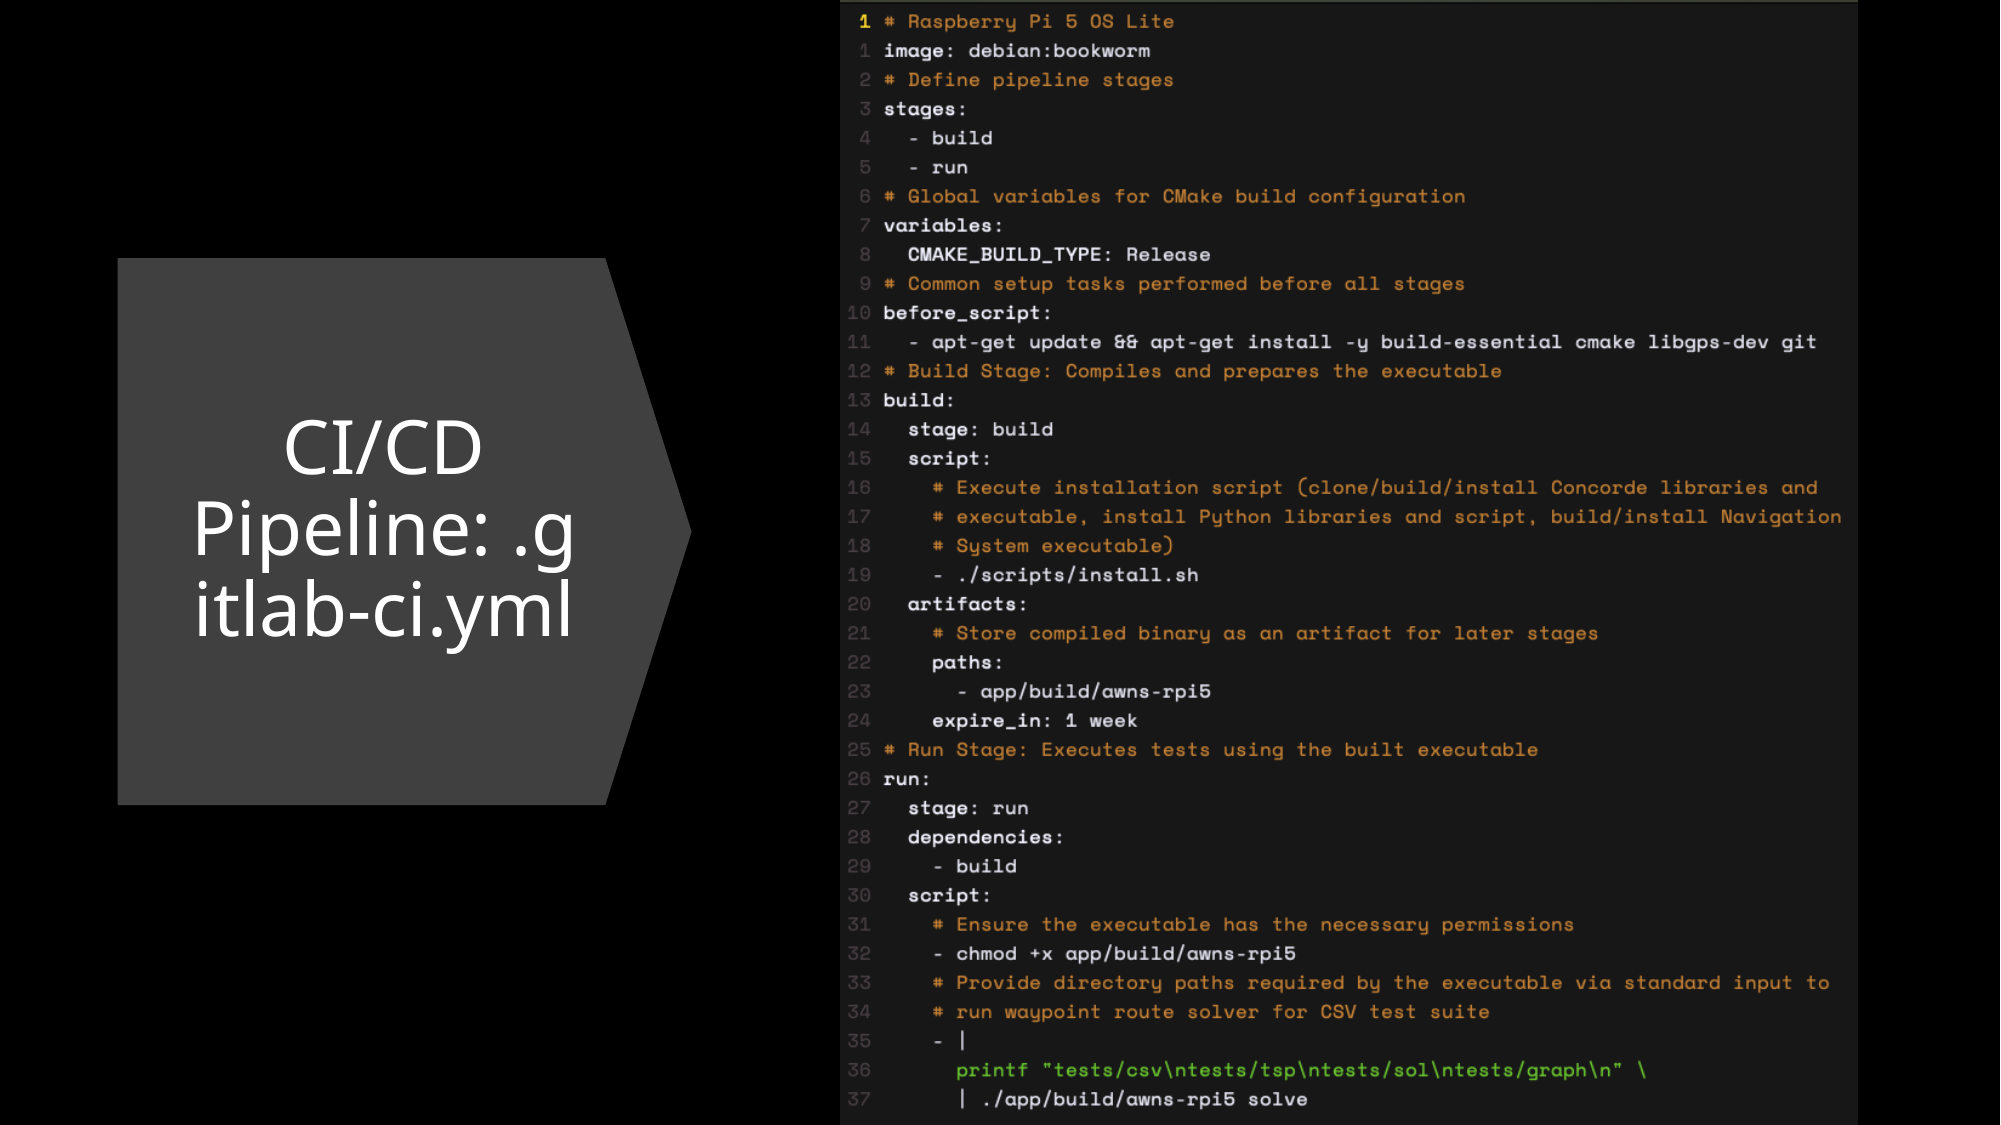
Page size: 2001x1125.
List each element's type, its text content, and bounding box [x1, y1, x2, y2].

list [839, 0, 1859, 1125]
text_box [116, 256, 694, 807]
title CI/CD Pipeline: .gitlab-ci.yml [168, 322, 601, 741]
